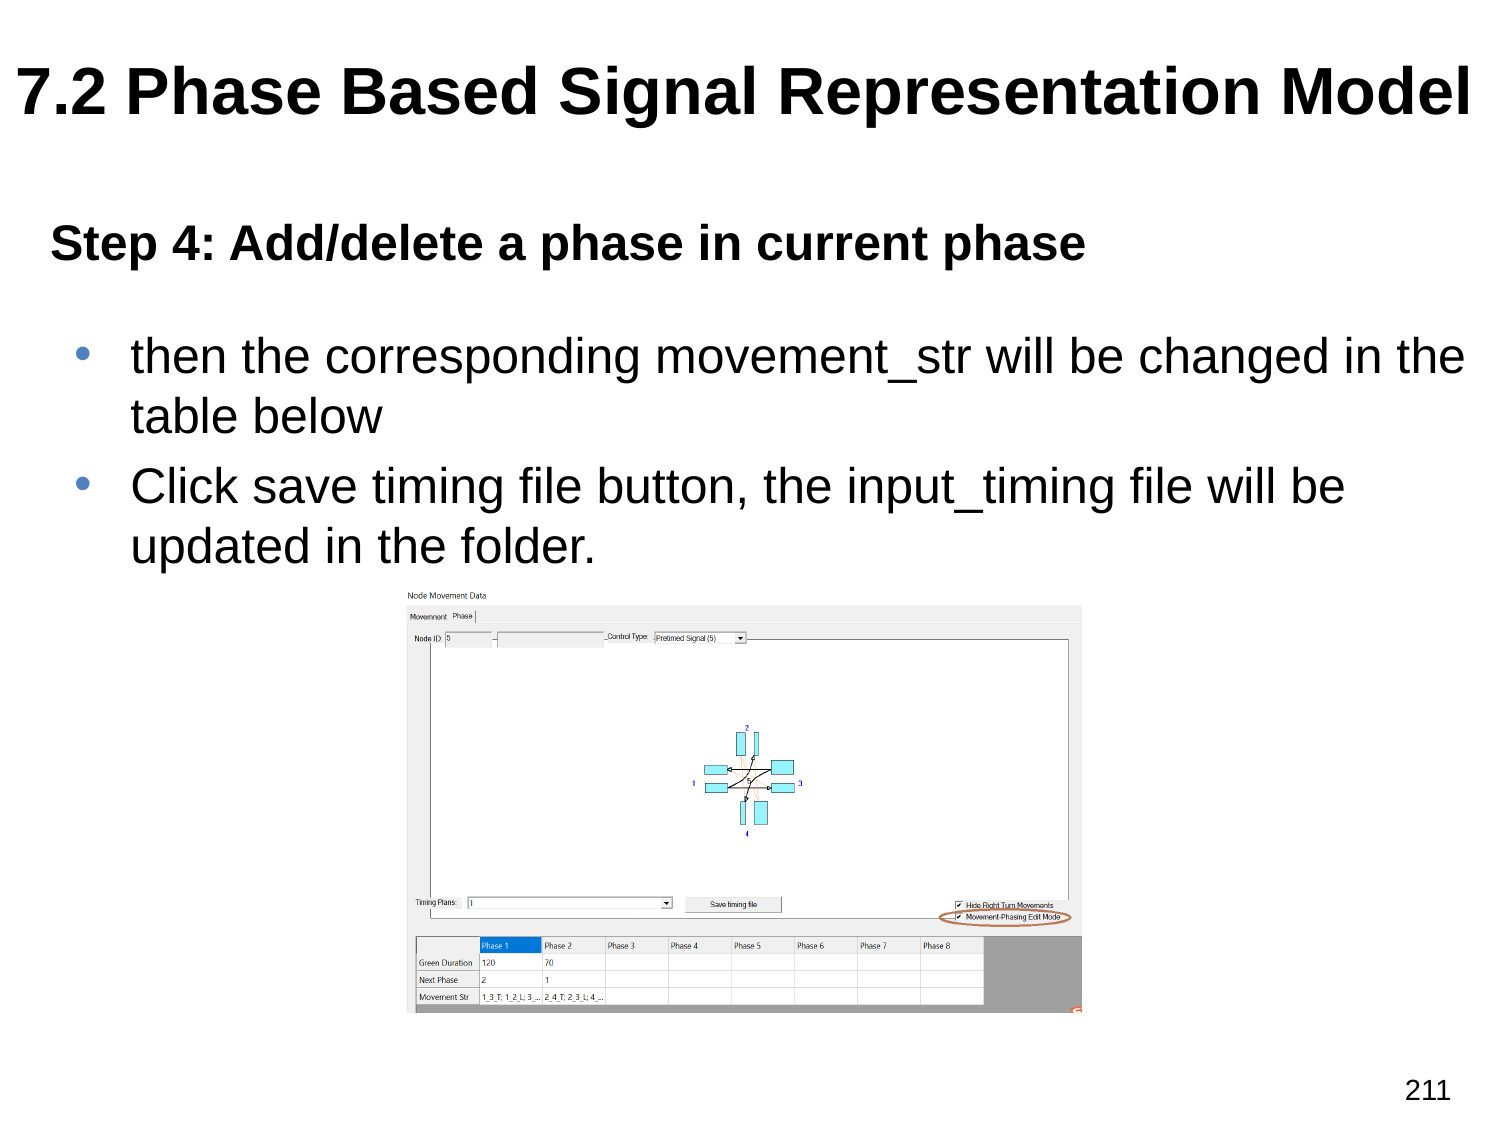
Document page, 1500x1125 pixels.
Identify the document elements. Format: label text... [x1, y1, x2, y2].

text_box 211 [1390, 1063, 1482, 1124]
text_box Step 4: Add/delete a phase in current phase [35, 172, 1482, 310]
text_box 7.2 Phase Based Signal Representation Model [0, 4, 1500, 172]
picture [405, 588, 1088, 1013]
list then the corresponding movement_str will be changed in the table below Click save timing file button, the input_timing file will be updated in the folder. [59, 315, 1482, 700]
